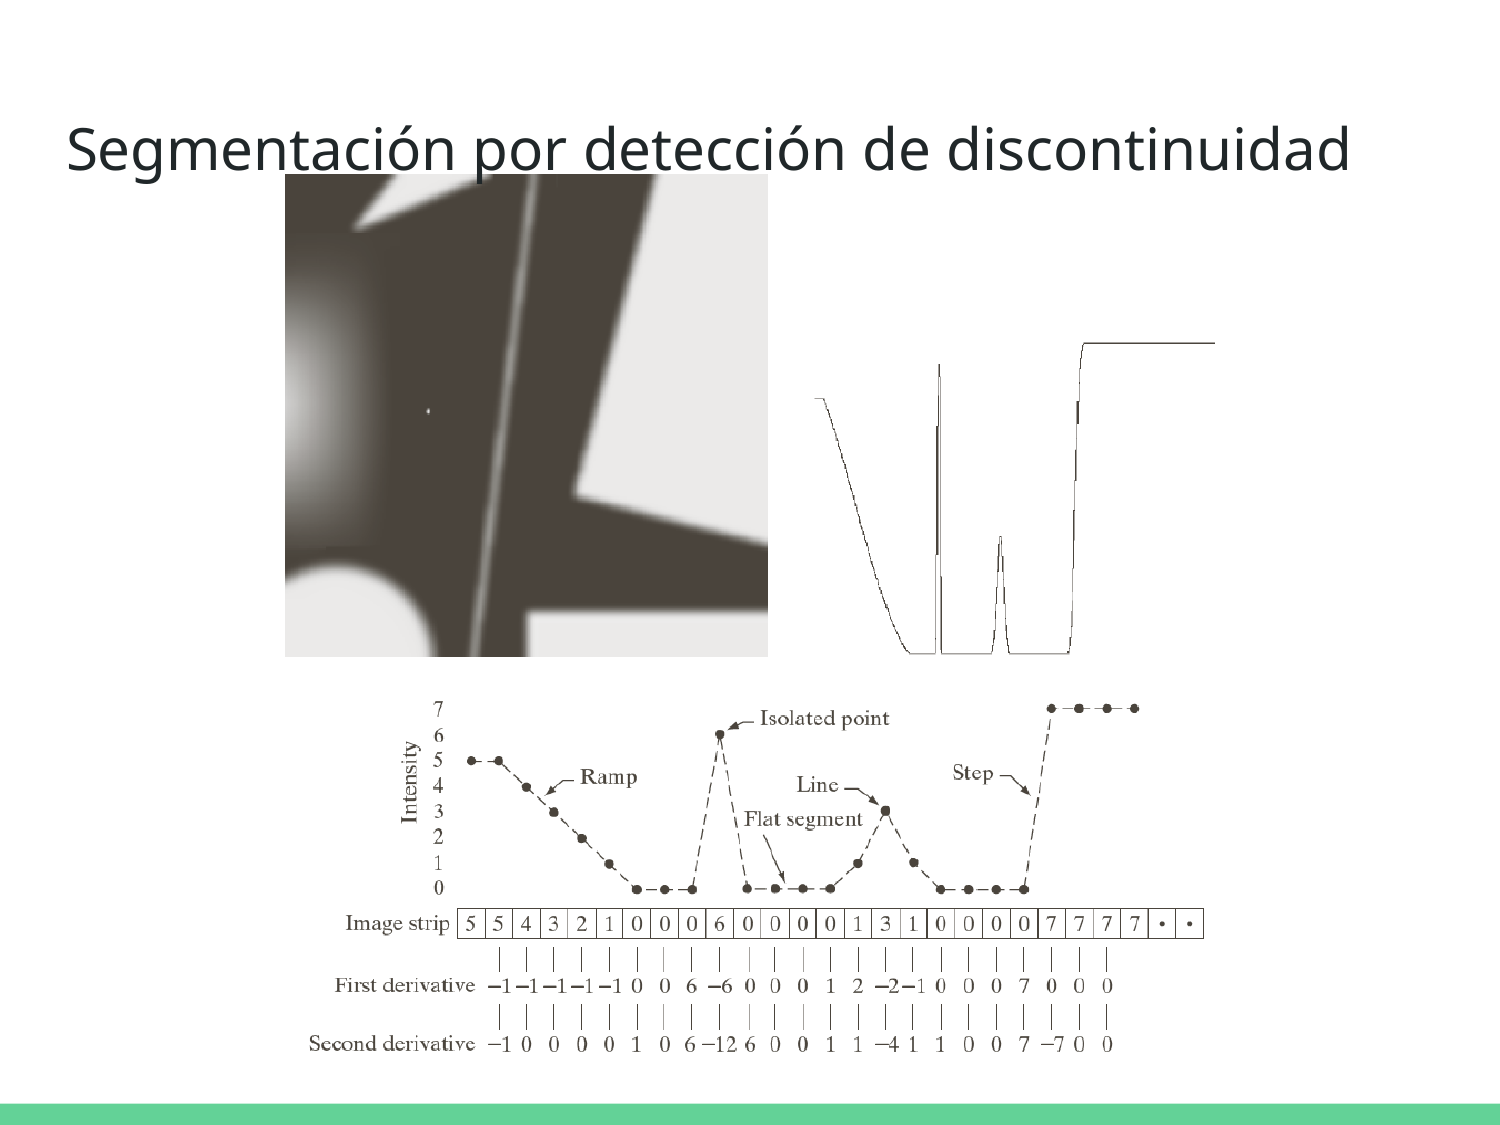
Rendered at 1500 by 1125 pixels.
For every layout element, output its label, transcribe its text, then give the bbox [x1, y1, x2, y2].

title Segmentación por detección de discontinuidad [51, 97, 1449, 223]
picture [276, 169, 1223, 1054]
